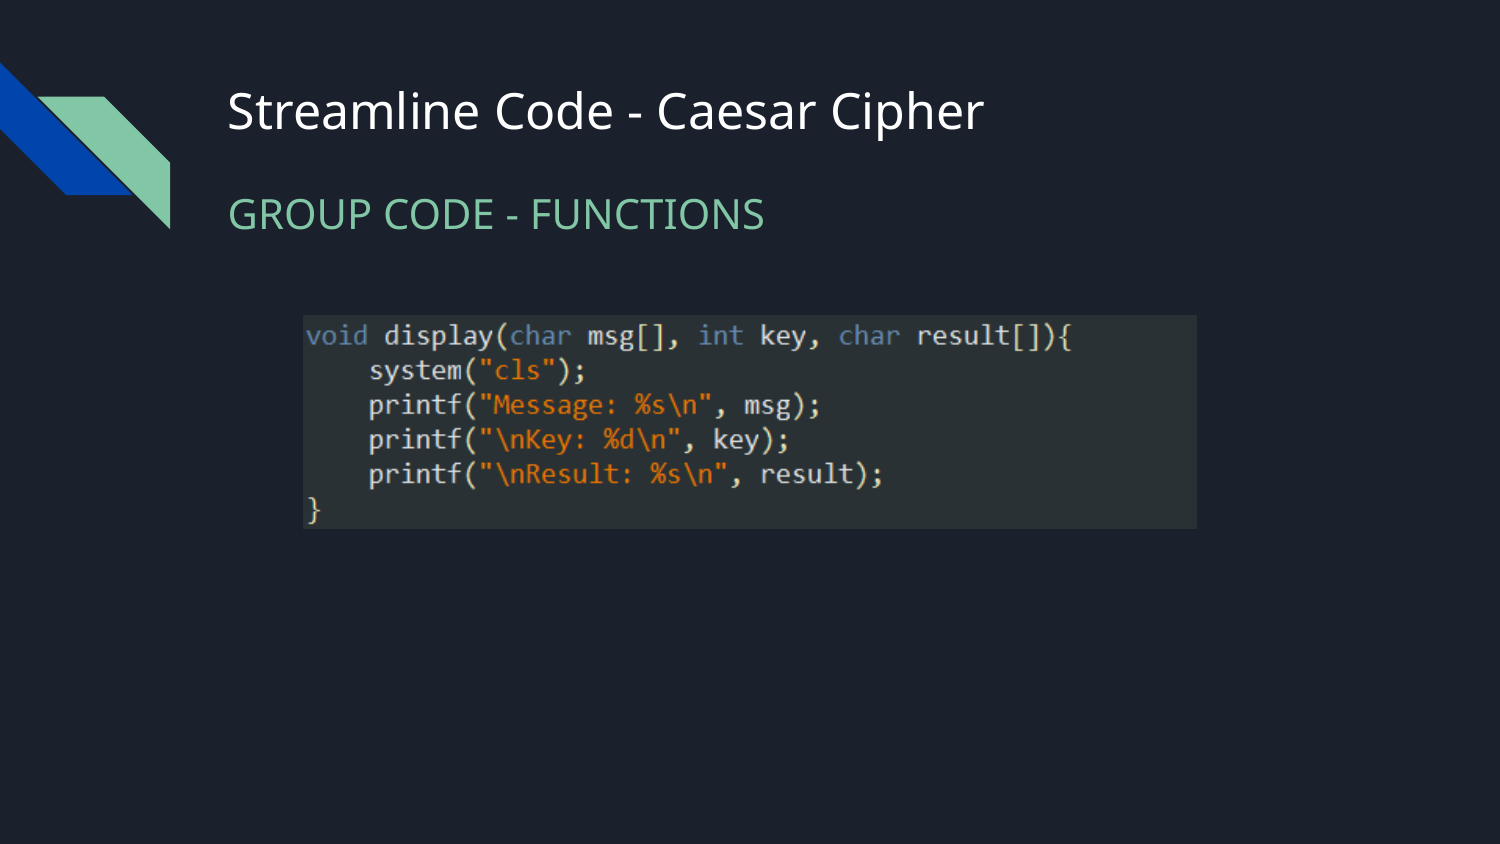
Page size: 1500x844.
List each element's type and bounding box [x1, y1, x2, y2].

picture [303, 315, 1197, 529]
title [212, 64, 1368, 215]
text_box [212, 164, 1322, 253]
